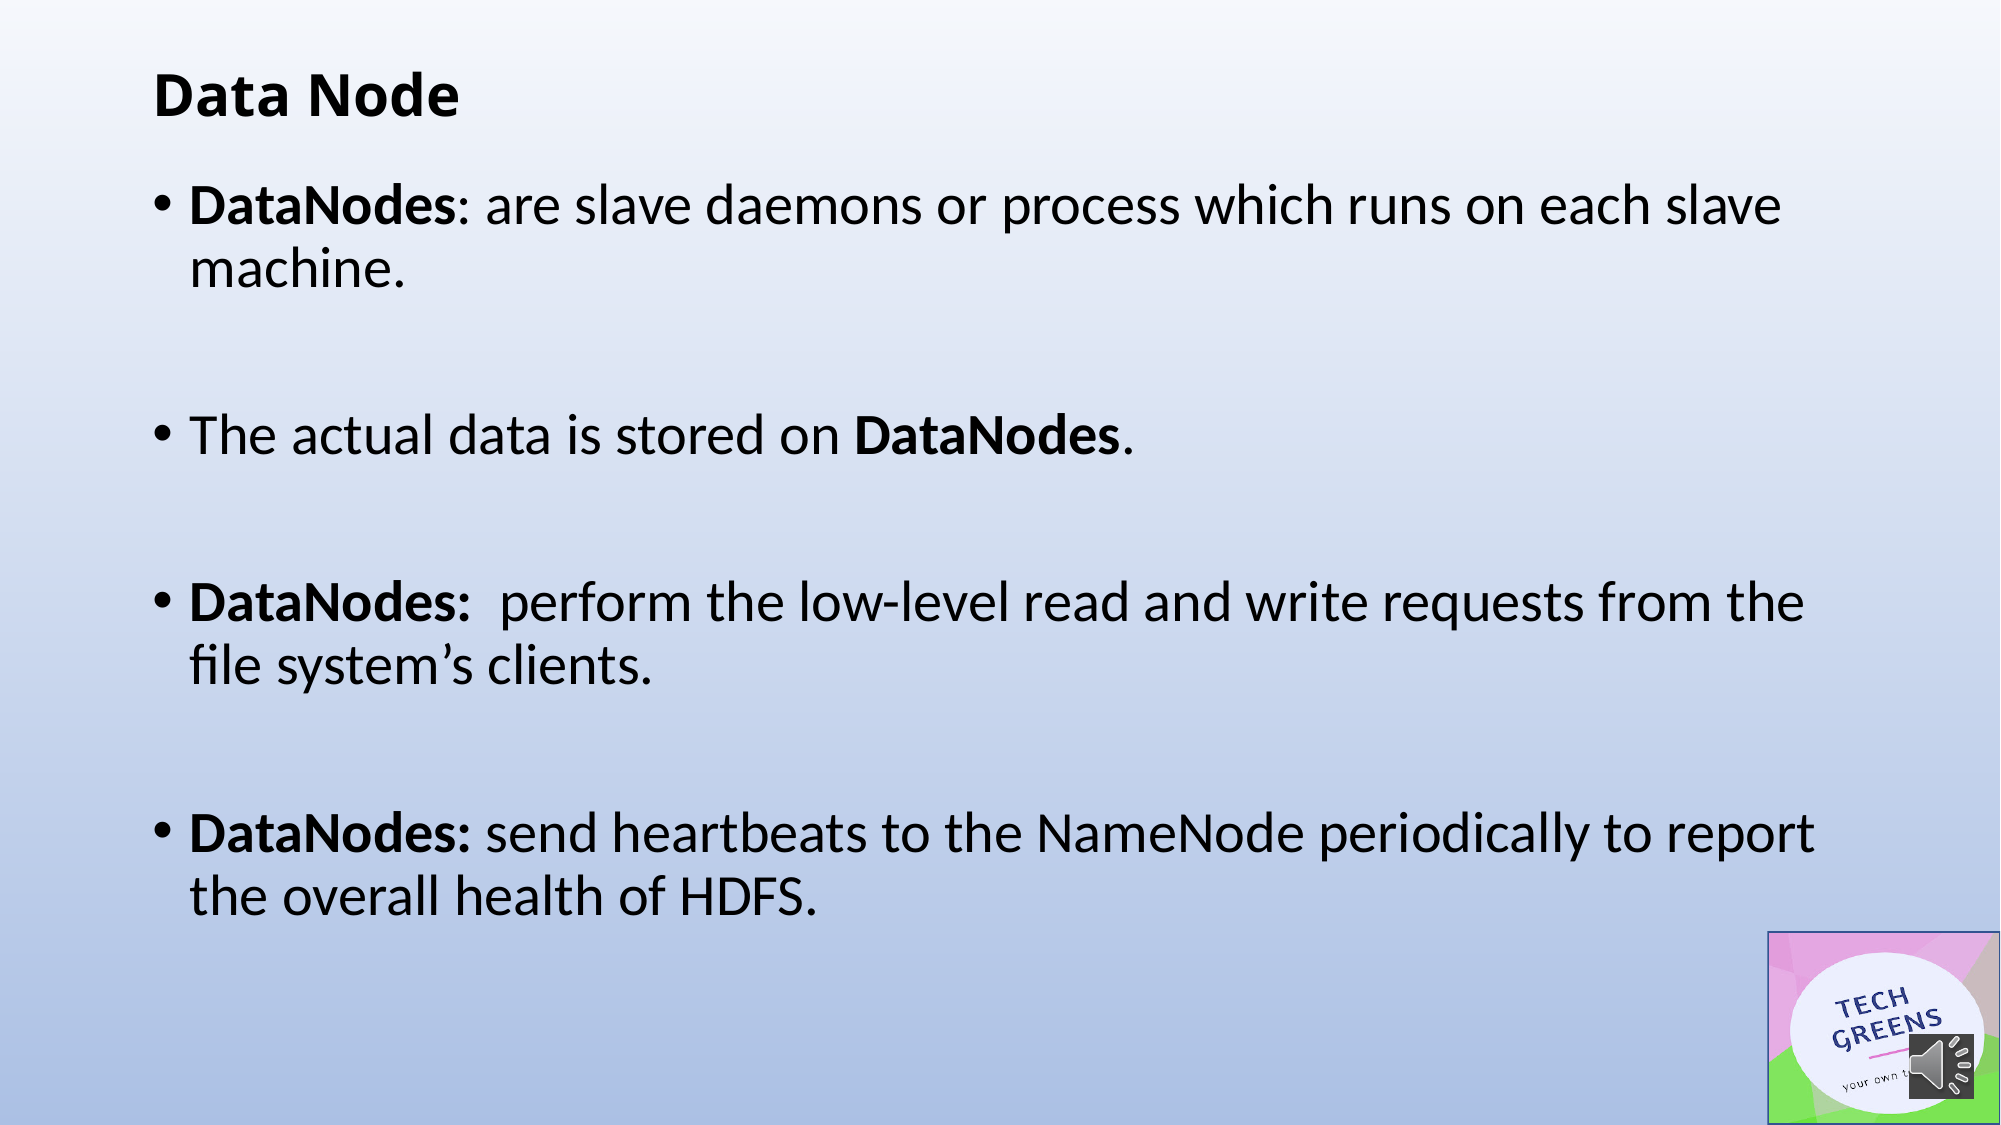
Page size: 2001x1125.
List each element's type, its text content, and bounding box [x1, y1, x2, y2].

picture [1769, 933, 1999, 1123]
title Data Node [137, 59, 1863, 135]
list DataNodes: are slave daemons or process which runs on each slave machine. The actual data is stored on DataNodes. DataNodes: perform the low-level read and write requests from the file system’s clients. DataNodes: send heartbeats to the NameNode periodically to report the overall health of HDFS. [137, 166, 1863, 1014]
